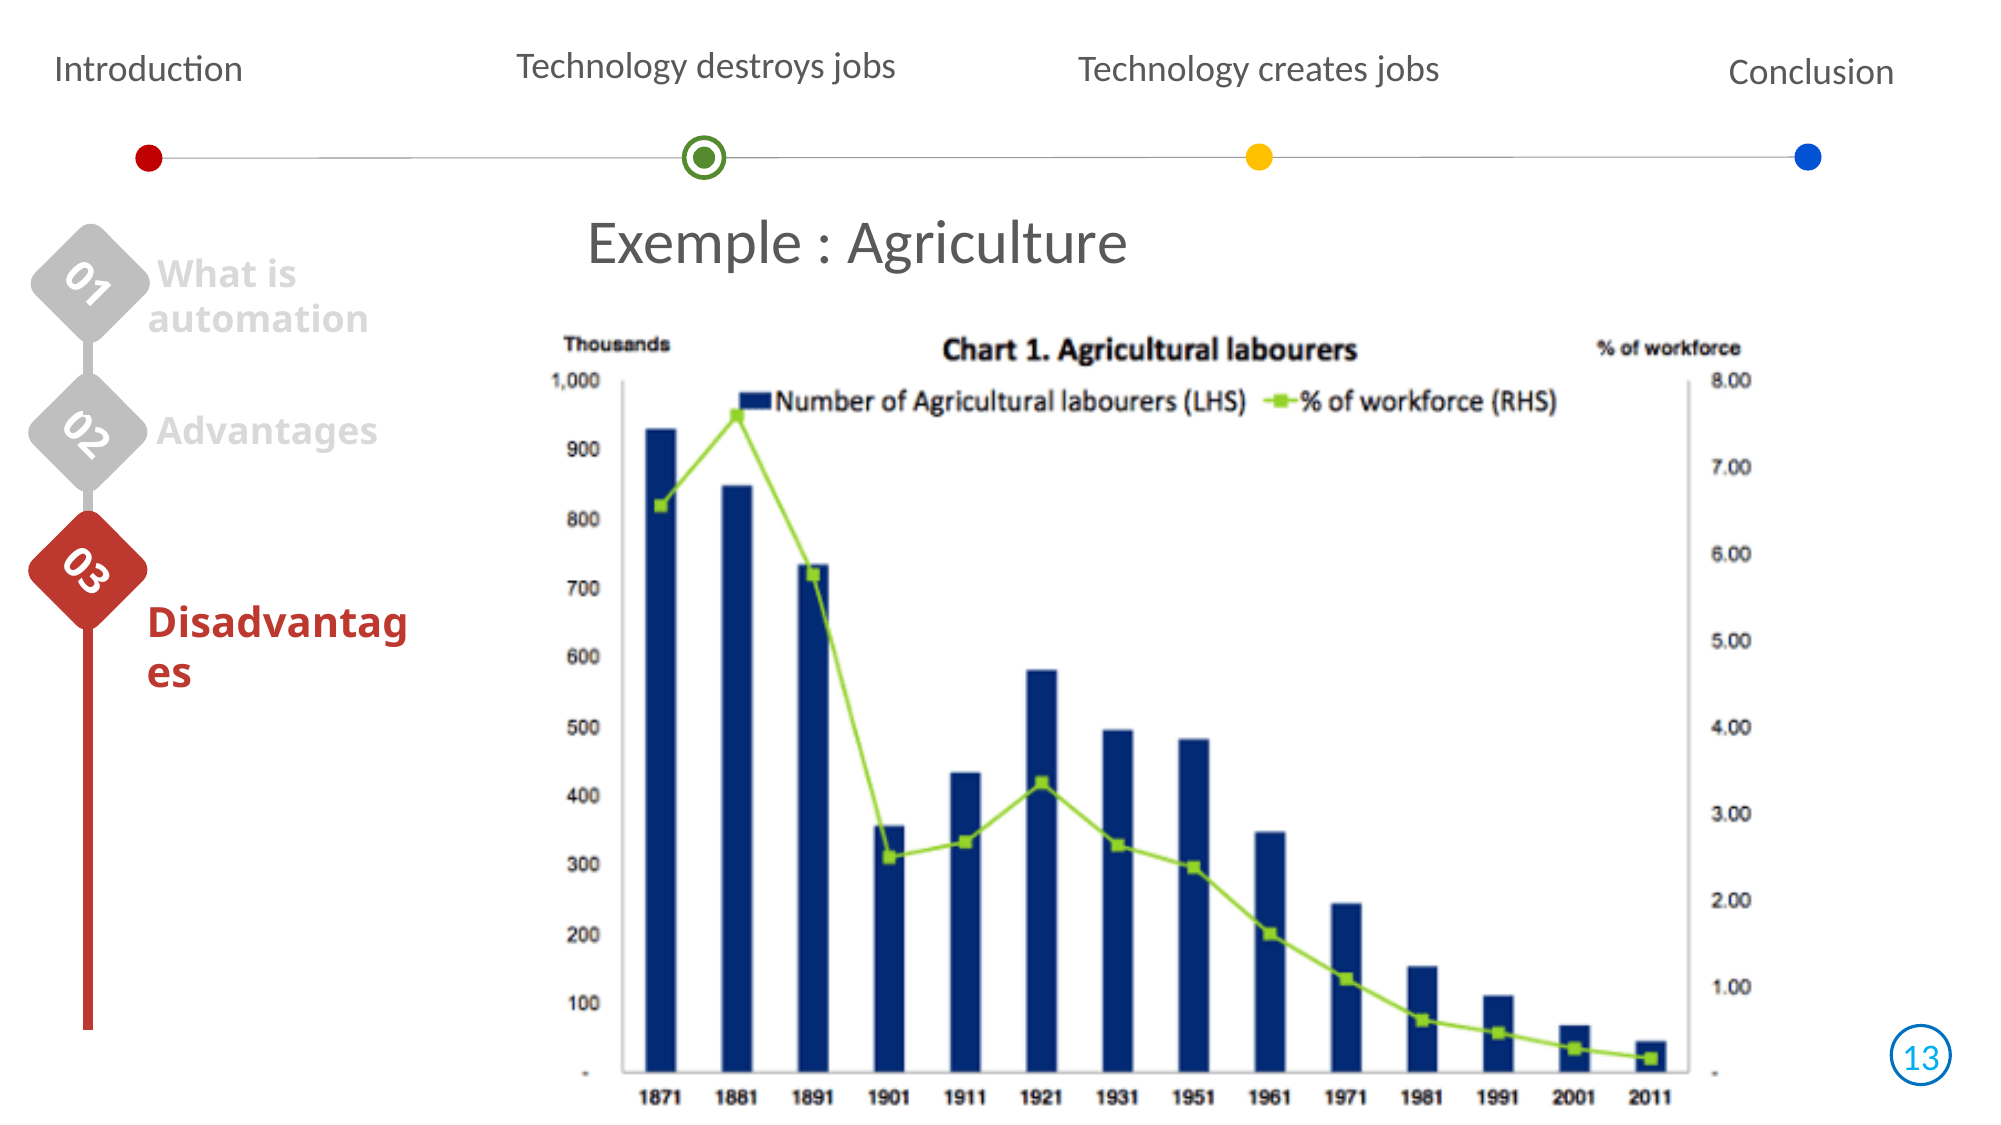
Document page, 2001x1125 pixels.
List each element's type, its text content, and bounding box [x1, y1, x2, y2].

text_box Exemple : Agriculture [565, 193, 1137, 278]
text_box Technology destroys jobs [459, 33, 954, 94]
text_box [21, 504, 154, 637]
text_box Disadvantages [139, 538, 429, 704]
picture [489, 278, 1860, 1125]
text_box Technology creates jobs [1040, 36, 1478, 97]
text_box [1794, 143, 1822, 171]
text_box [1245, 143, 1273, 171]
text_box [1890, 1025, 1951, 1085]
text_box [24, 217, 157, 350]
text_box Advantages [154, 399, 489, 460]
text_box What is automation [157, 243, 430, 348]
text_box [21, 366, 154, 499]
text_box Conclusion [1664, 39, 1961, 100]
text_box [135, 144, 163, 172]
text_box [683, 137, 725, 178]
text_box Introduction [0, 36, 304, 97]
